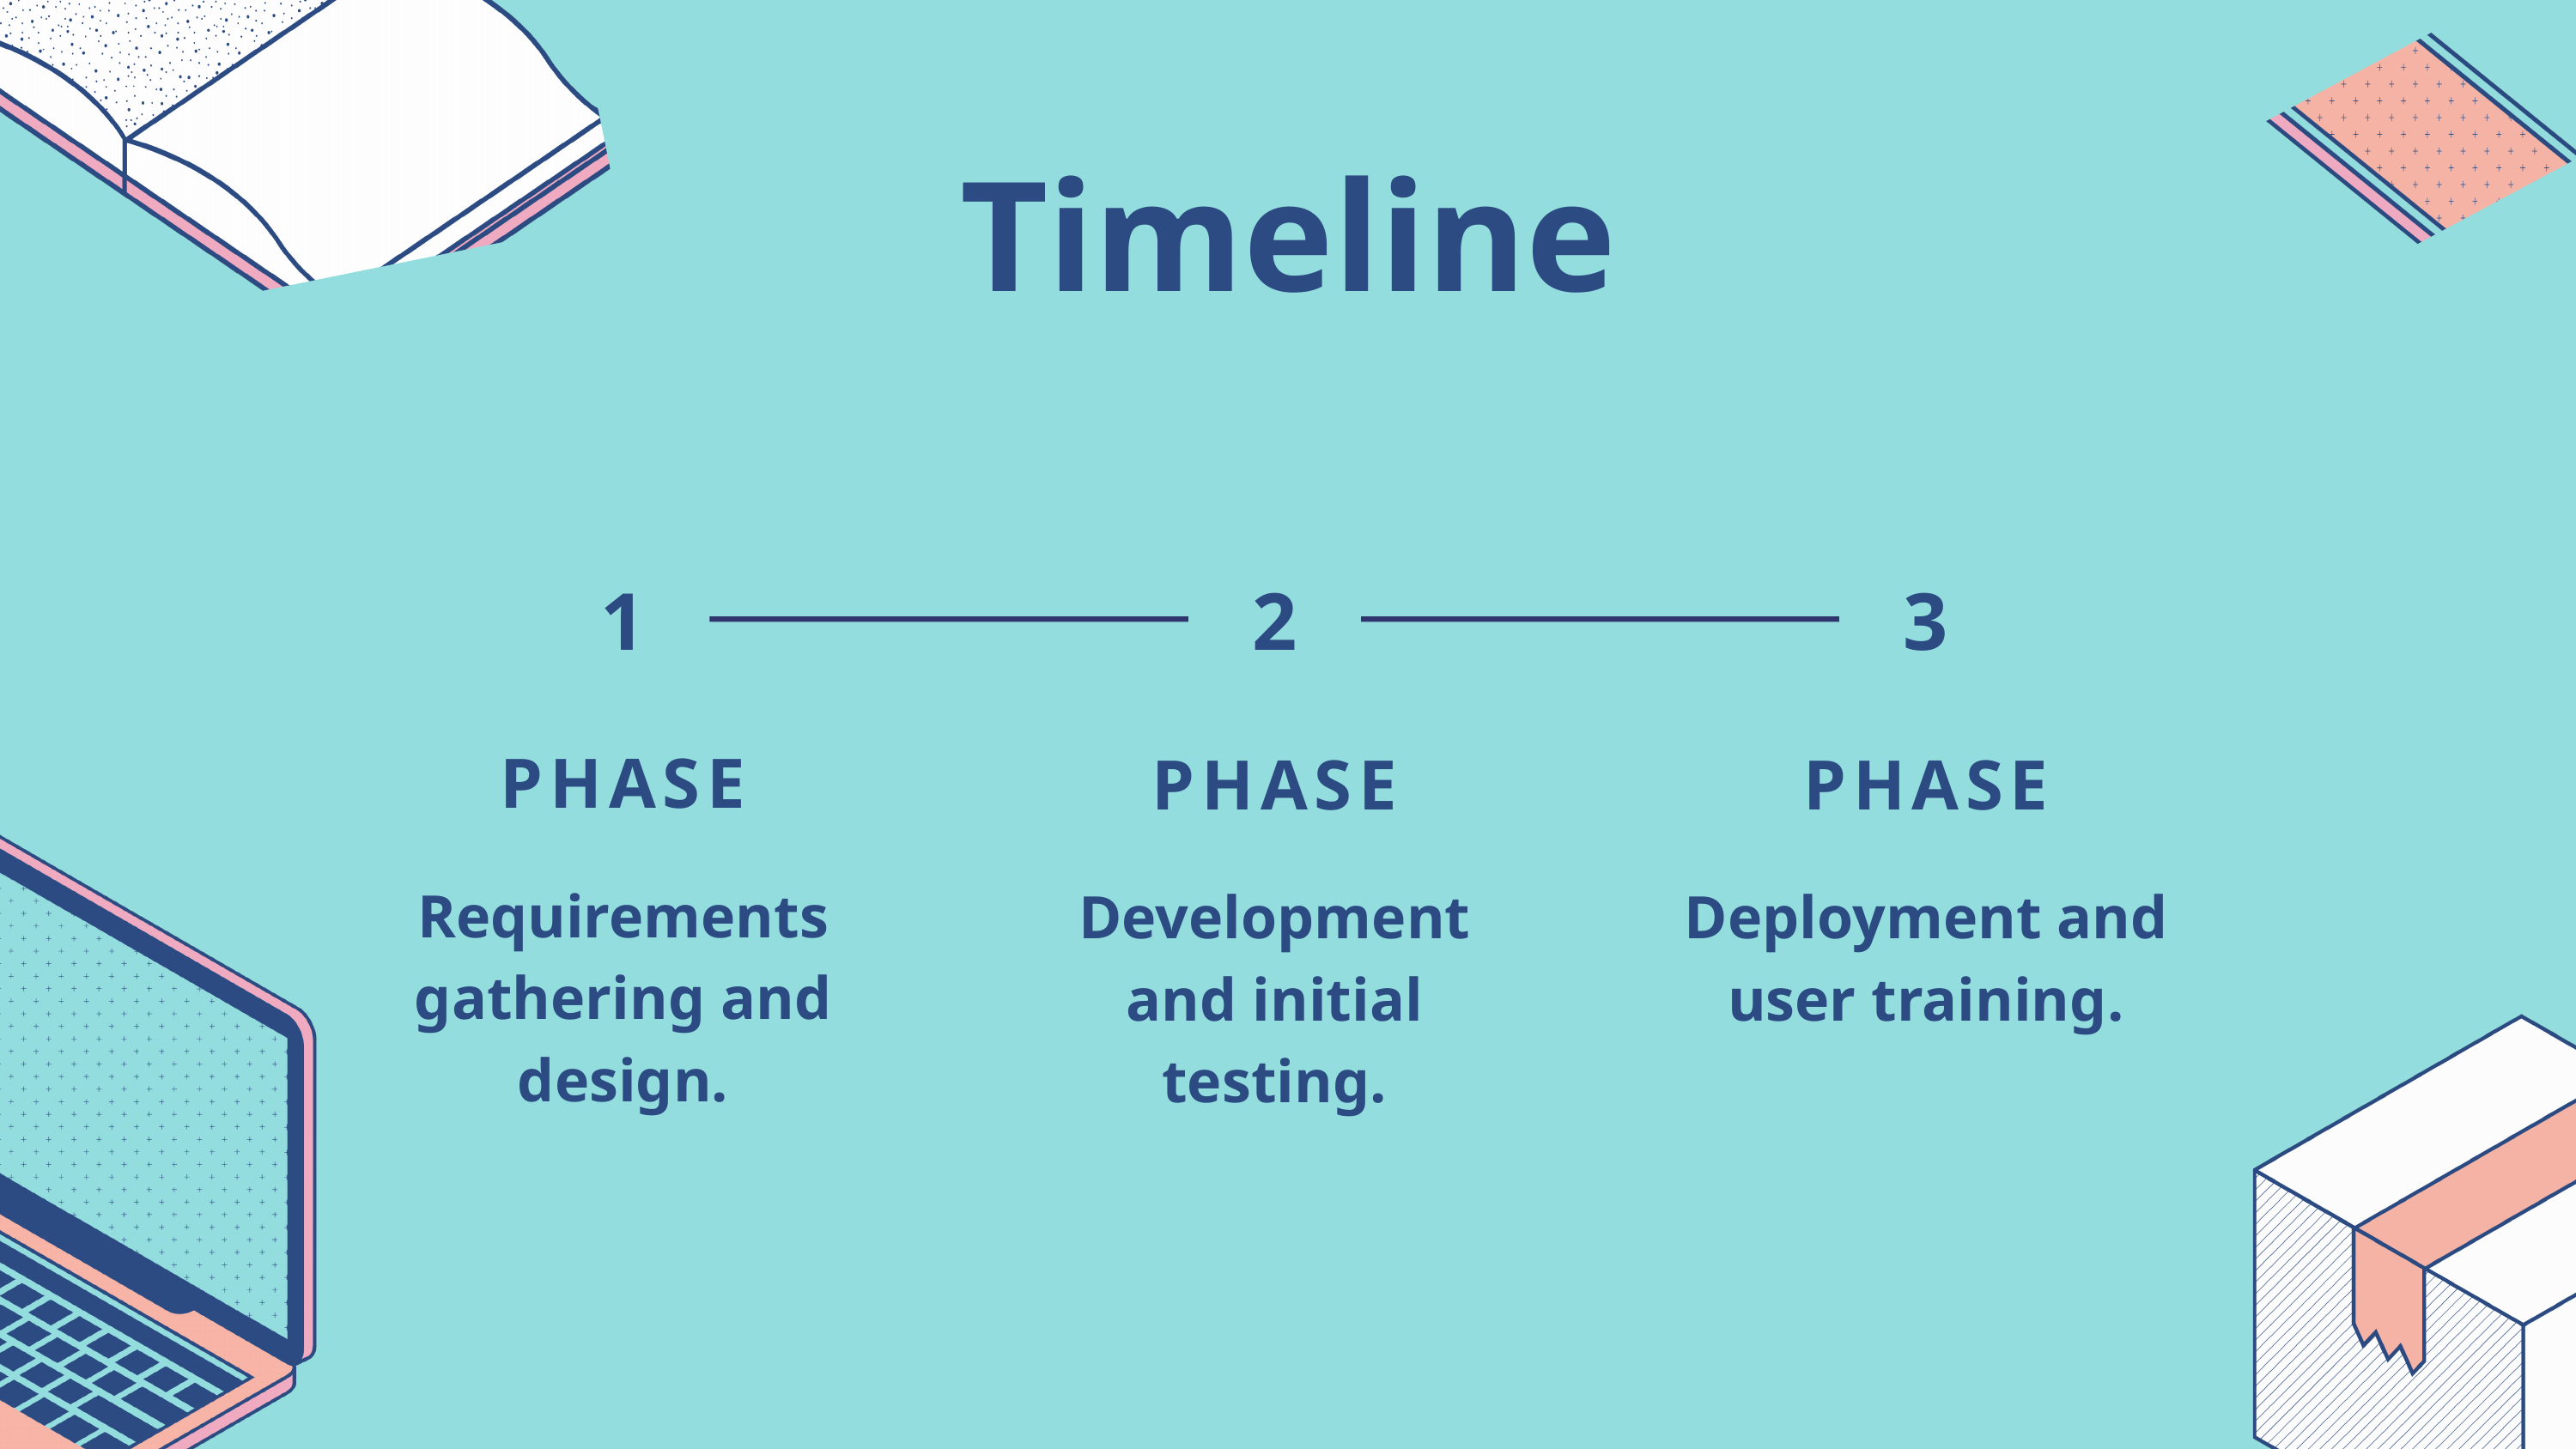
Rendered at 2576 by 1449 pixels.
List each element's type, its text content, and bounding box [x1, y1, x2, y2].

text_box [1668, 734, 2184, 1026]
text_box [1839, 534, 2013, 705]
text_box [2252, 1014, 2576, 1449]
text_box [2252, 0, 2576, 287]
text_box [0, 762, 317, 1449]
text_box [536, 534, 710, 705]
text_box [1038, 734, 1511, 1026]
text_box Timeline [151, 161, 2425, 322]
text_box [1188, 534, 1362, 705]
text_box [392, 733, 854, 1304]
text_box [0, 0, 621, 344]
